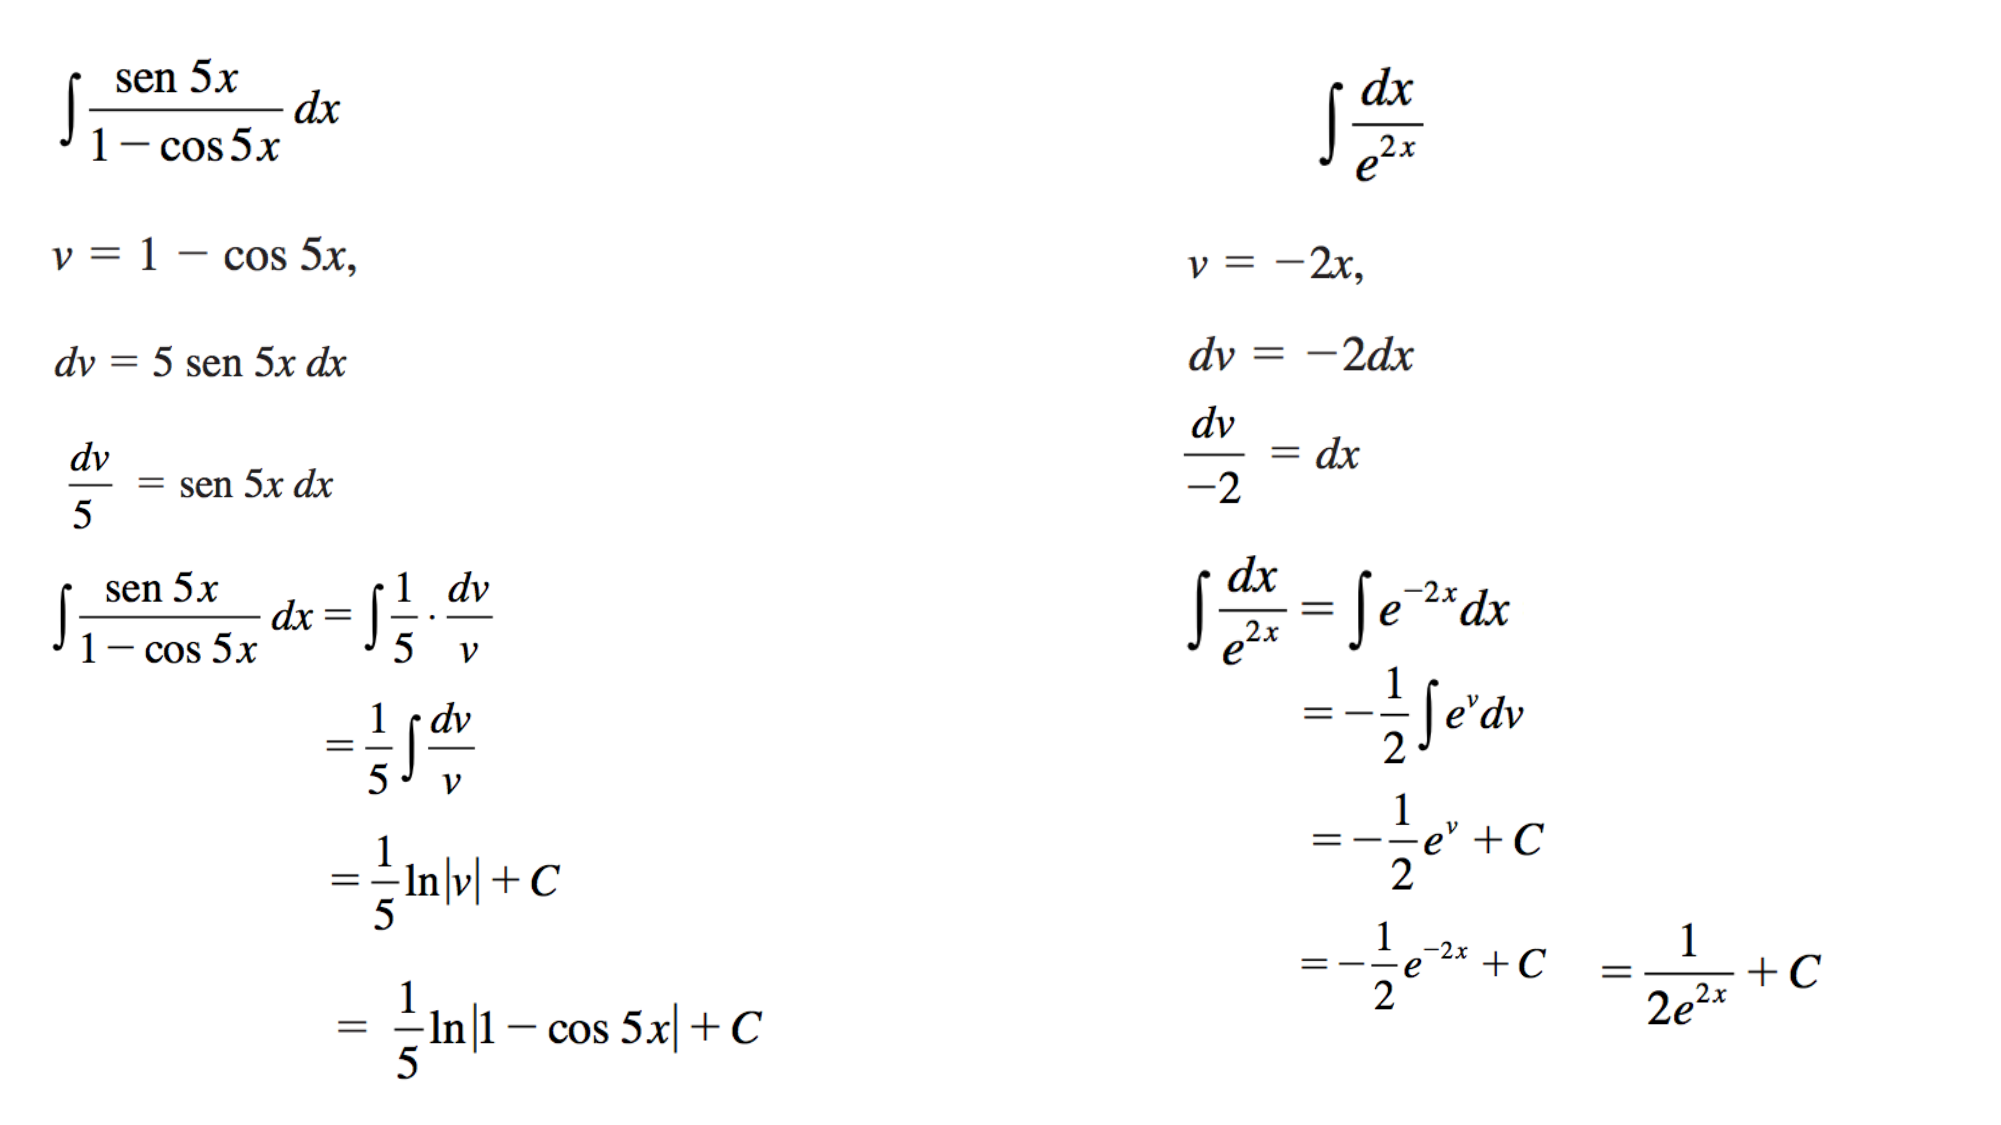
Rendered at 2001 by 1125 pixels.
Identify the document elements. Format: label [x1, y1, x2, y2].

picture [1299, 52, 1439, 204]
picture [322, 826, 571, 940]
picture [1161, 538, 1532, 775]
picture [1161, 398, 1371, 516]
list [45, 52, 348, 173]
picture [45, 437, 348, 539]
picture [1181, 230, 1371, 290]
picture [324, 963, 775, 1092]
picture [45, 553, 503, 675]
picture [1178, 317, 1422, 391]
picture [1593, 909, 1837, 1042]
picture [45, 335, 362, 391]
picture [45, 219, 379, 289]
picture [322, 691, 485, 804]
picture [1298, 785, 1554, 1021]
